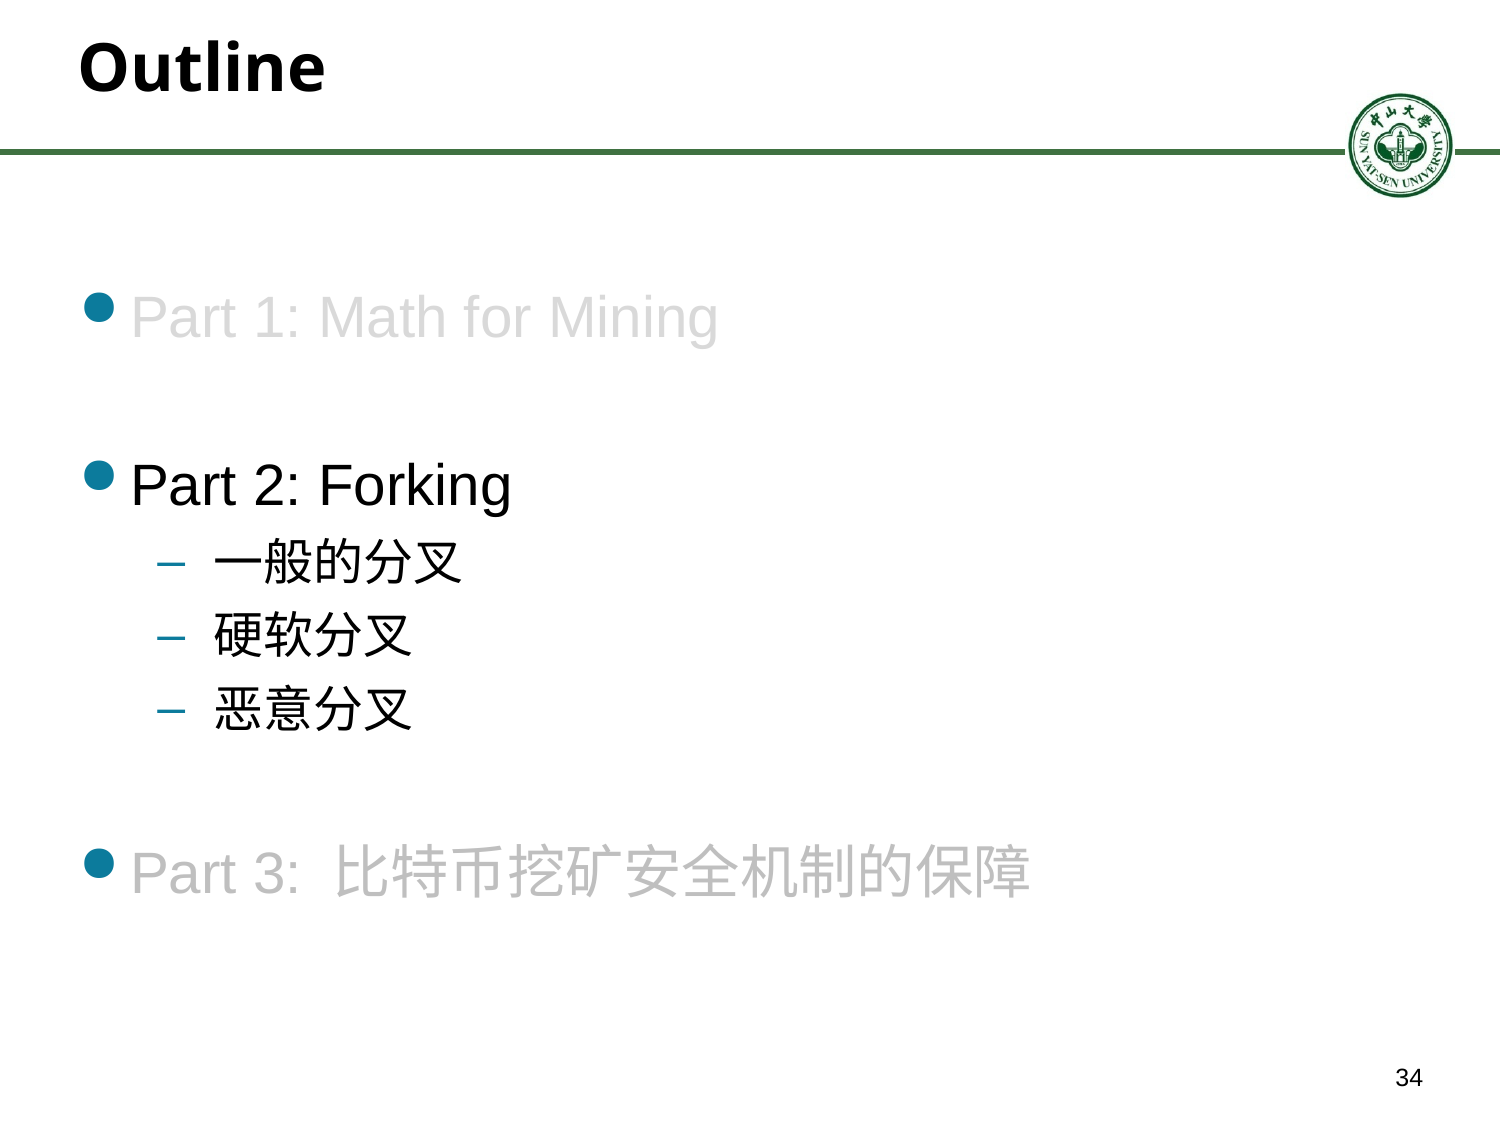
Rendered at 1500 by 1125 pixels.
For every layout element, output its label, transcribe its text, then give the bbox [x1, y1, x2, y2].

title Outline [62, 24, 1421, 113]
picture [1345, 90, 1455, 200]
list Part 1: Math for Mining Part 2: Forking 一般的分叉 硬软分叉 恶意分叉 Part 3: 比特币挖矿安全机制的保障 [67, 187, 1432, 1038]
